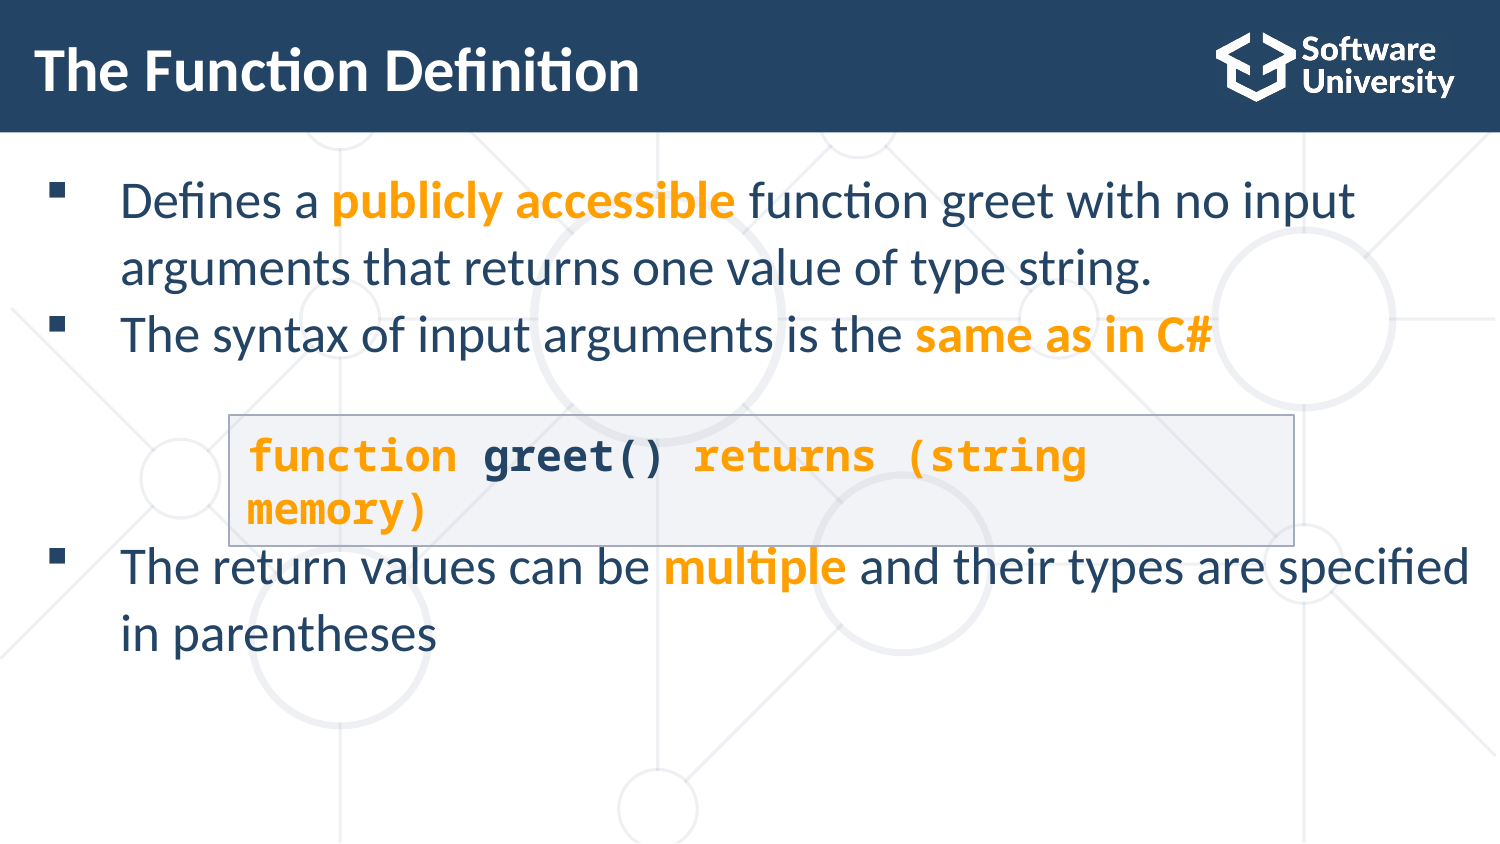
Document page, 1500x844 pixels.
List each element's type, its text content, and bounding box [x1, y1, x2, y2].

text_box function greet() returns (string memory) [229, 414, 1295, 547]
picture [1216, 32, 1455, 102]
list Defines a publicly accessible function greet with no input arguments that returns one value of type string. The syntax of input arguments is the same as in C# The return values can be multiple and their types are specified in parentheses [23, 150, 1500, 789]
title The Function Definition [23, 12, 1193, 121]
